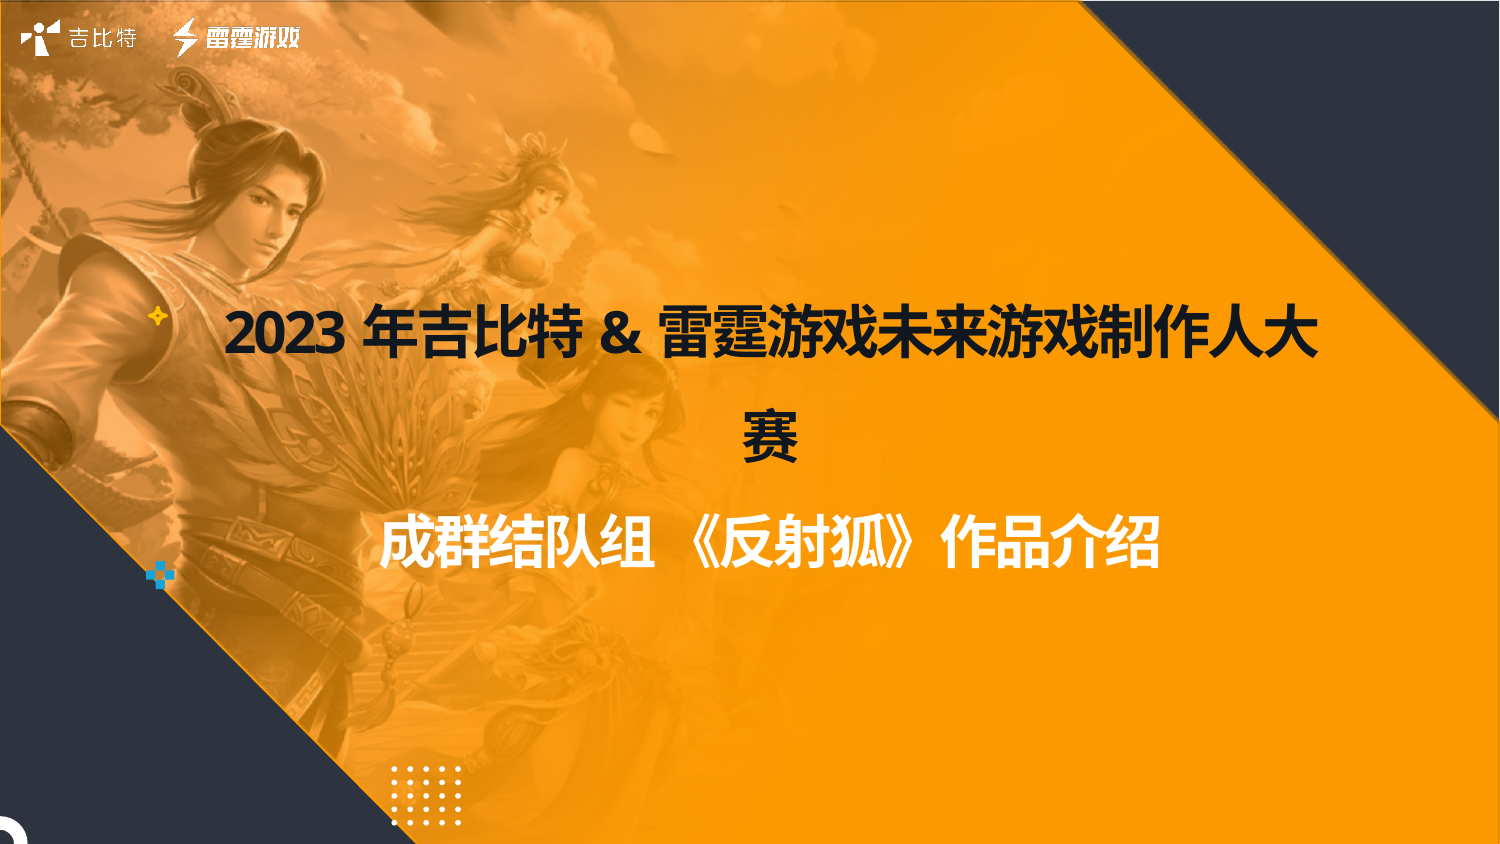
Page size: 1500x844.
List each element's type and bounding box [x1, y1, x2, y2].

picture [0, 0, 1500, 844]
text_box [391, 765, 461, 826]
